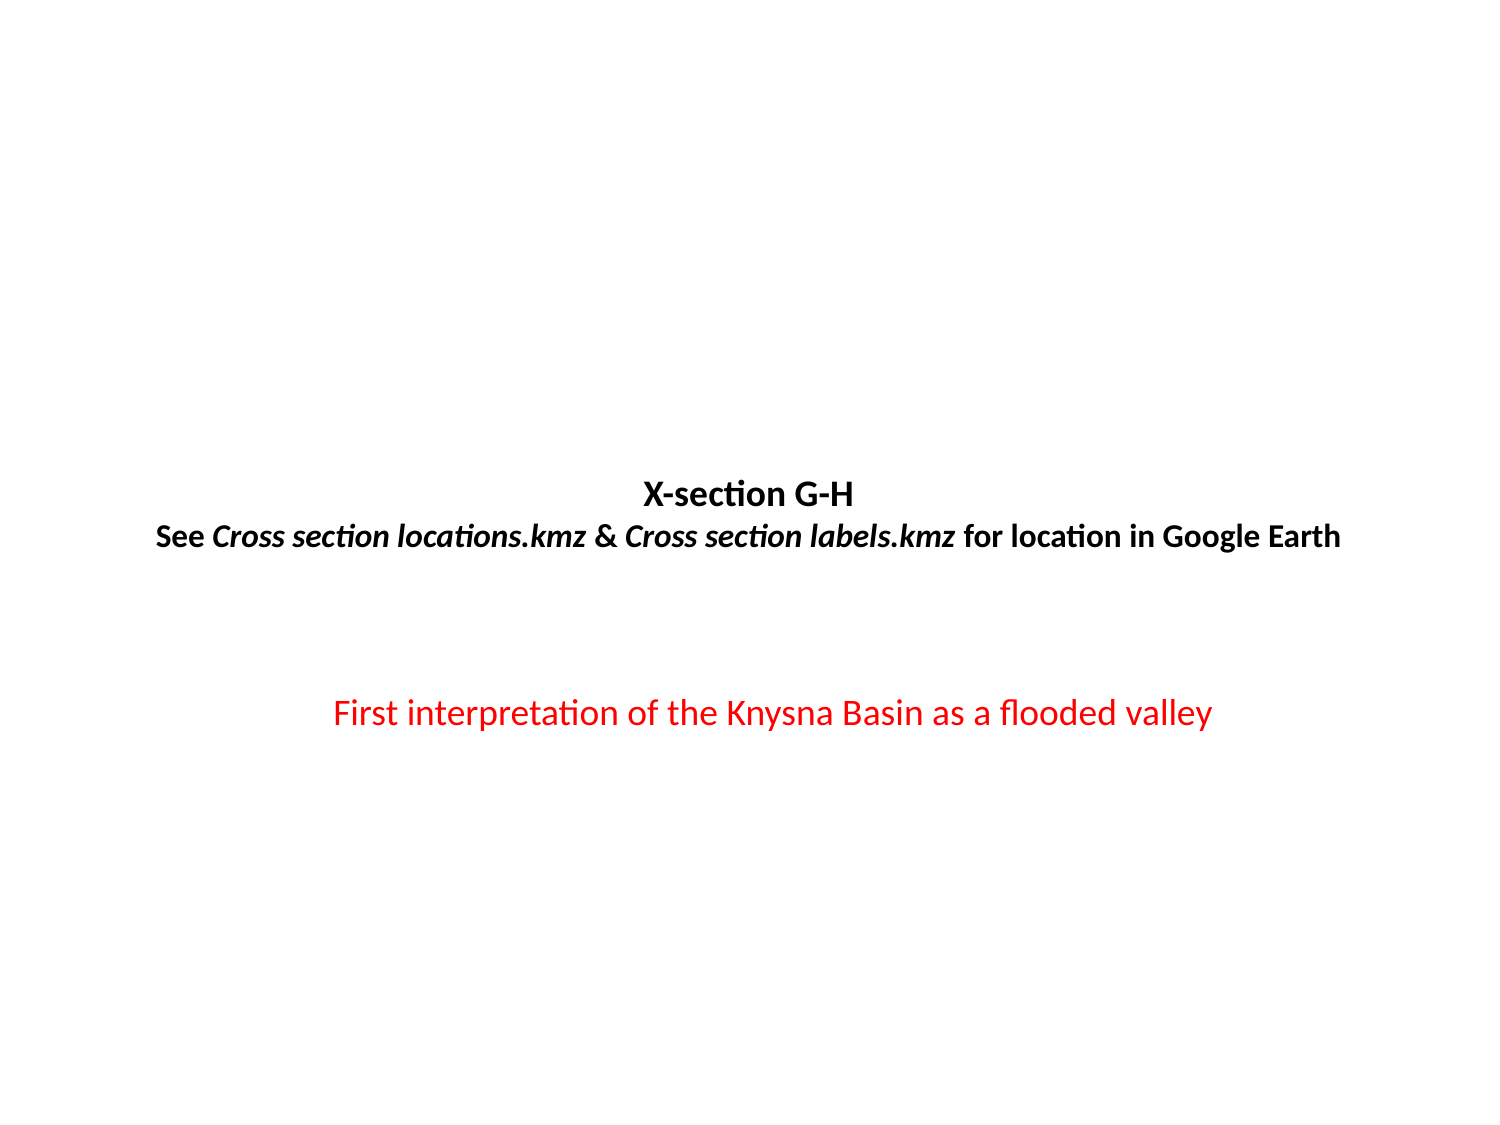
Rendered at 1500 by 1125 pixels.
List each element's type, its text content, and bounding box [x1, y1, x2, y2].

text_box X-section G-H See Cross section locations.kmz & Cross section labels.kmz for location in Google Earth [0, 461, 1498, 562]
text_box First interpretation of the Knysna Basin as a flooded valley [182, 680, 1365, 741]
